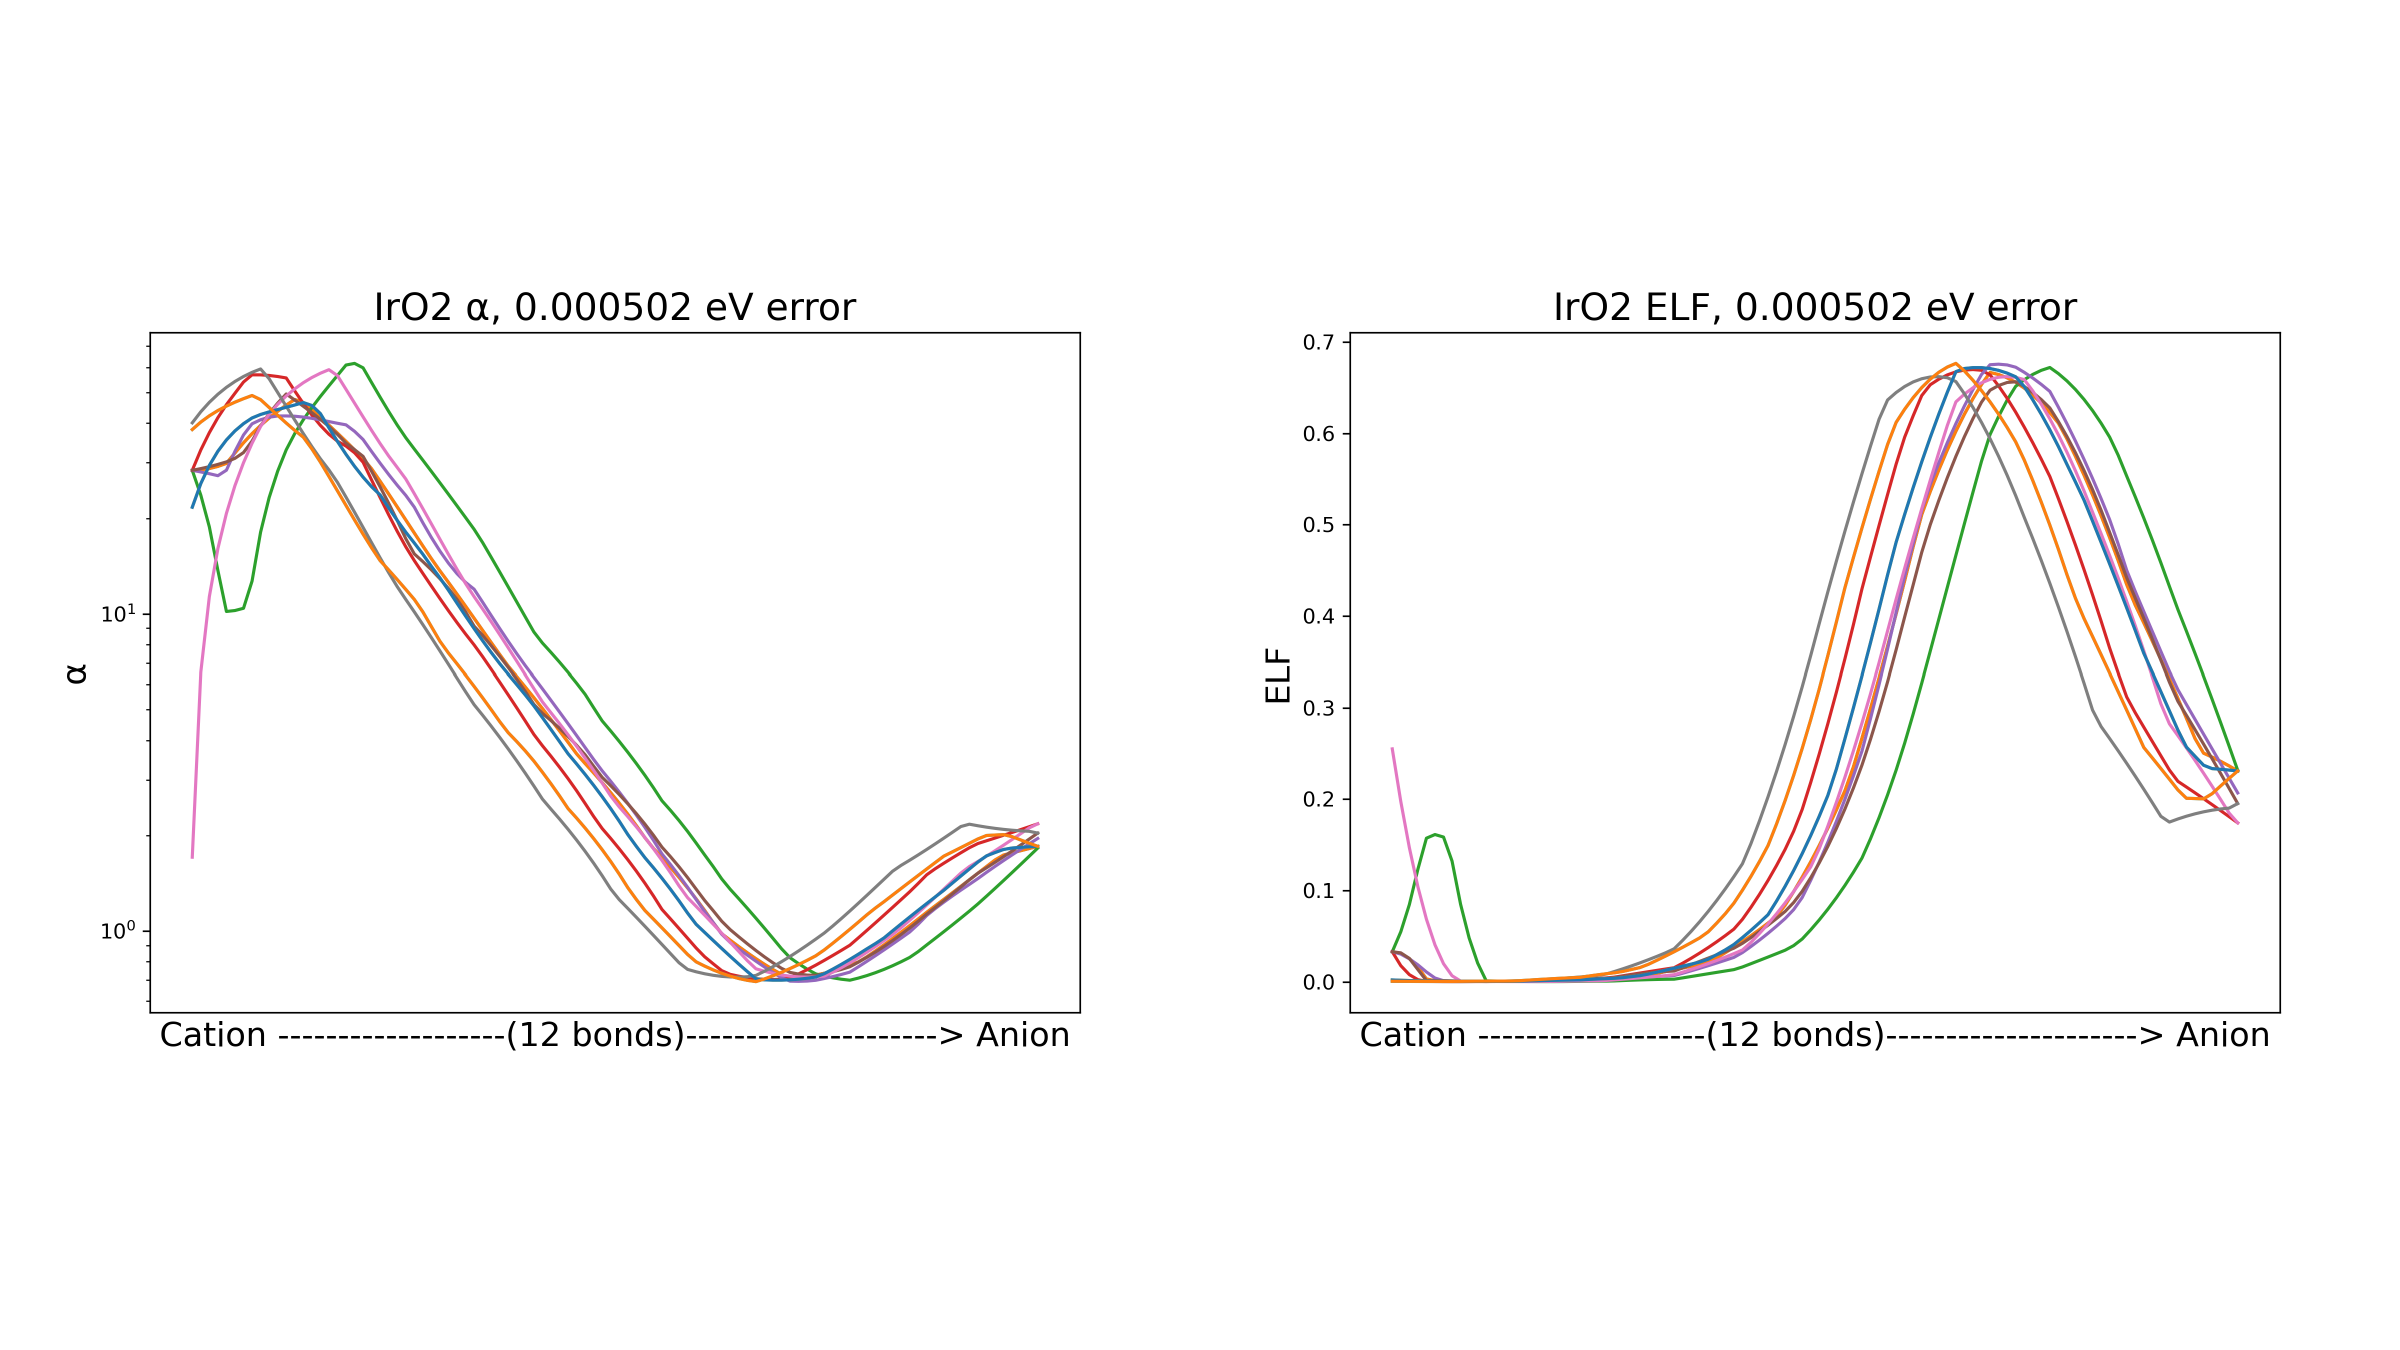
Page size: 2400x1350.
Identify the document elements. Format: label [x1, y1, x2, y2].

picture [0, 224, 2400, 1126]
